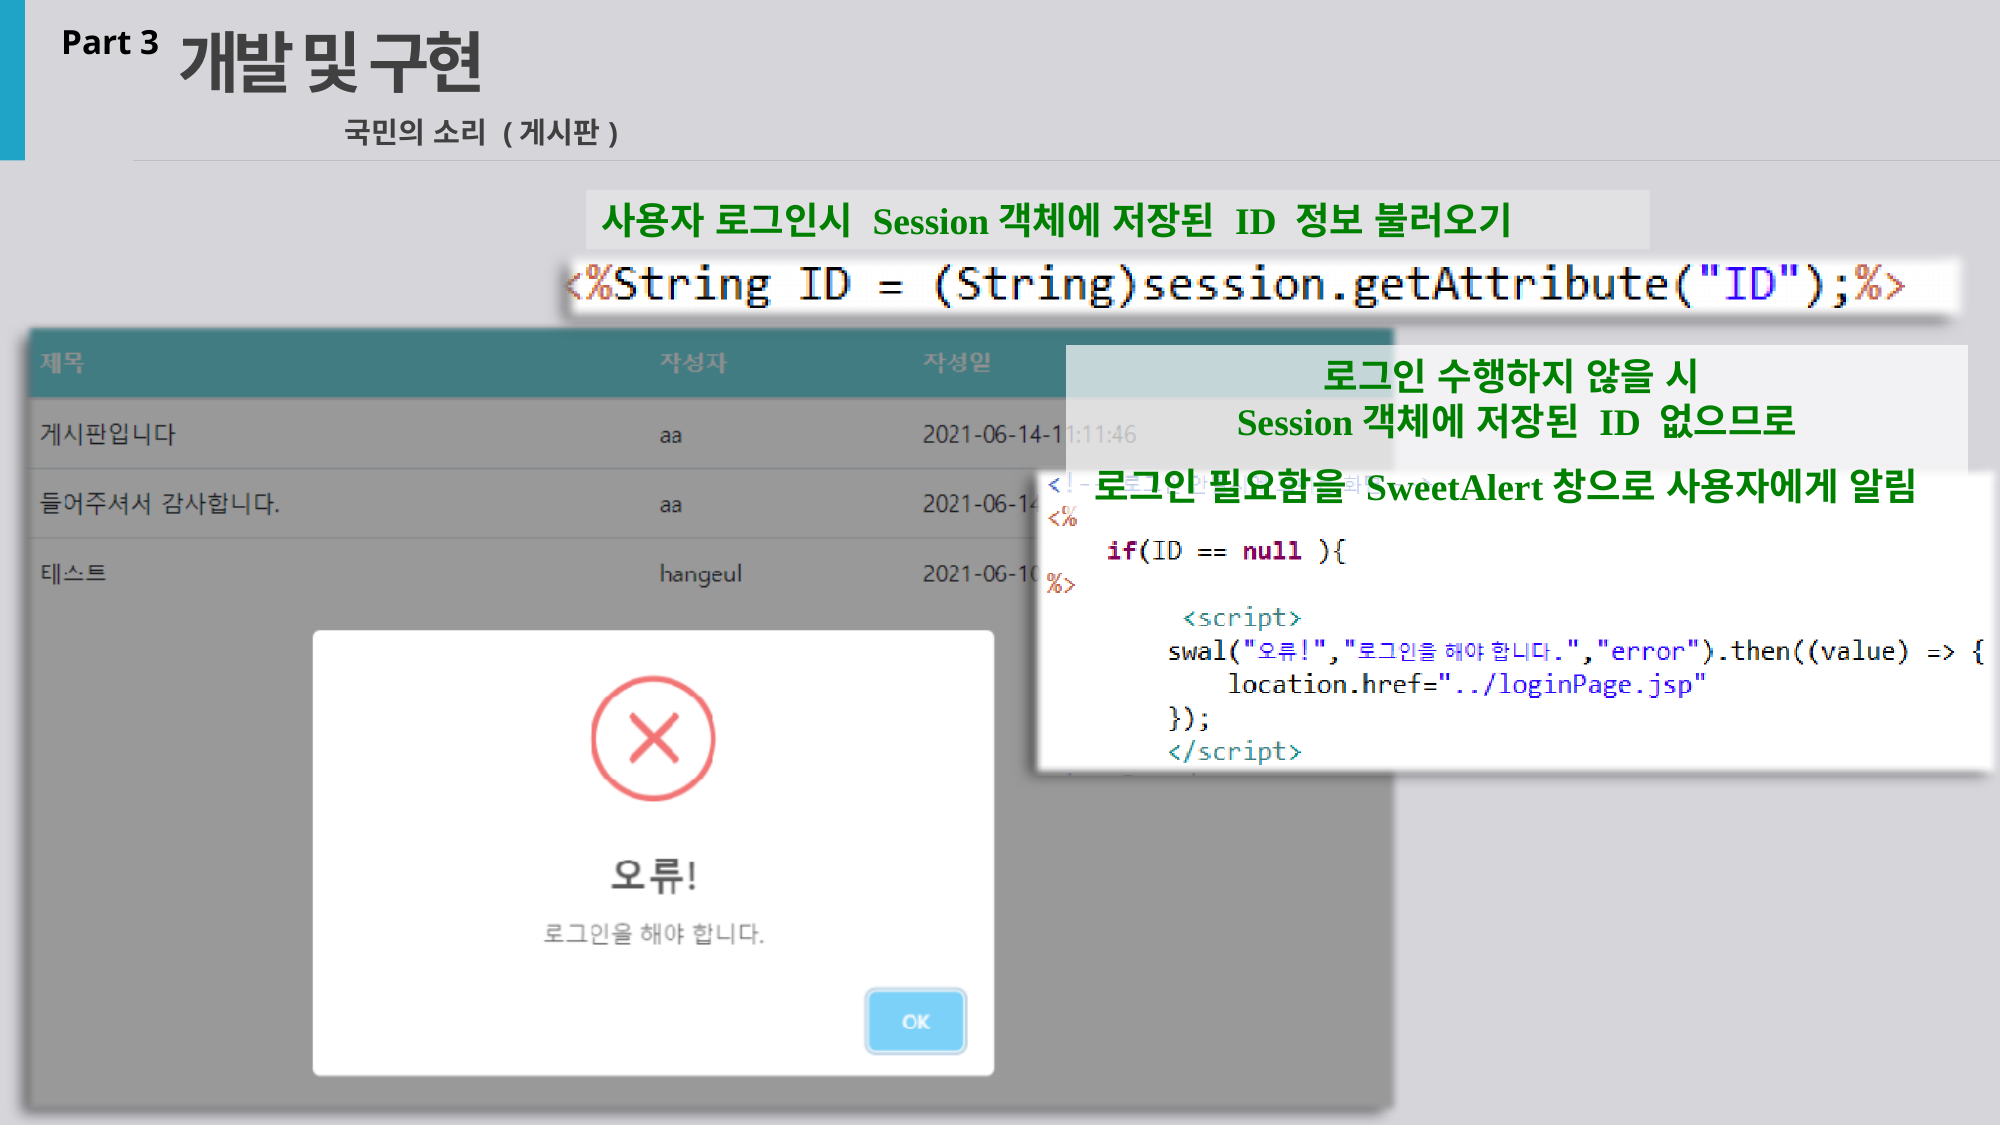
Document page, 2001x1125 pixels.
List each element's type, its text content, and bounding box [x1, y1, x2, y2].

text_box [0, 0, 26, 161]
text_box 국민의 소리 (게시판) [329, 107, 633, 158]
text_box 로그인 수행하지 않을 시 Session객체에 저장된 ID 없으므로 로그인 필요함을 SweetAlert창으로 사용자에게 알림 [1400, 345, 1968, 465]
text_box 사용자 로그인시 Session객체에 저장된 ID 정보 불러오기 [586, 189, 1650, 249]
picture [24, 249, 2000, 1113]
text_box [47, 13, 497, 108]
